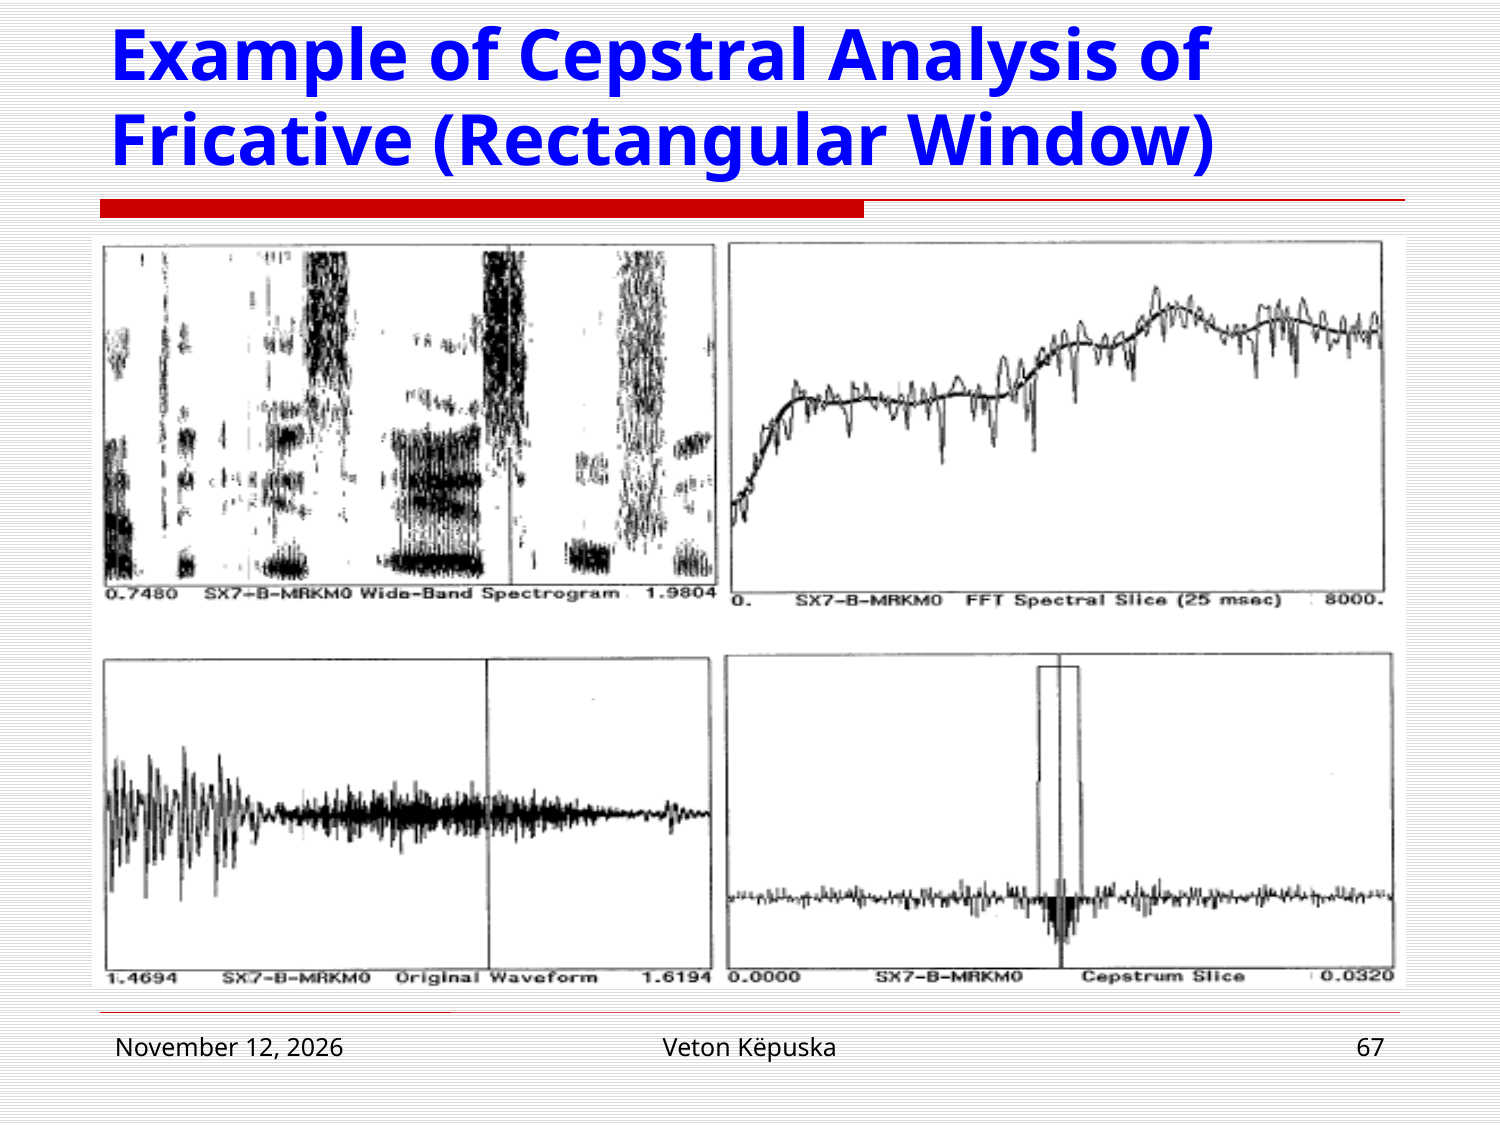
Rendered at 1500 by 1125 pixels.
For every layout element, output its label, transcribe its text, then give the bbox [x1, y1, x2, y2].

title Example of Cepstral Analysis of Fricative (Rectangular Window) [93, 49, 1407, 188]
slide_number 67 [1074, 1024, 1401, 1103]
footer Veton Këpuska [512, 1024, 988, 1103]
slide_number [99, 1024, 426, 1103]
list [92, 237, 1406, 988]
